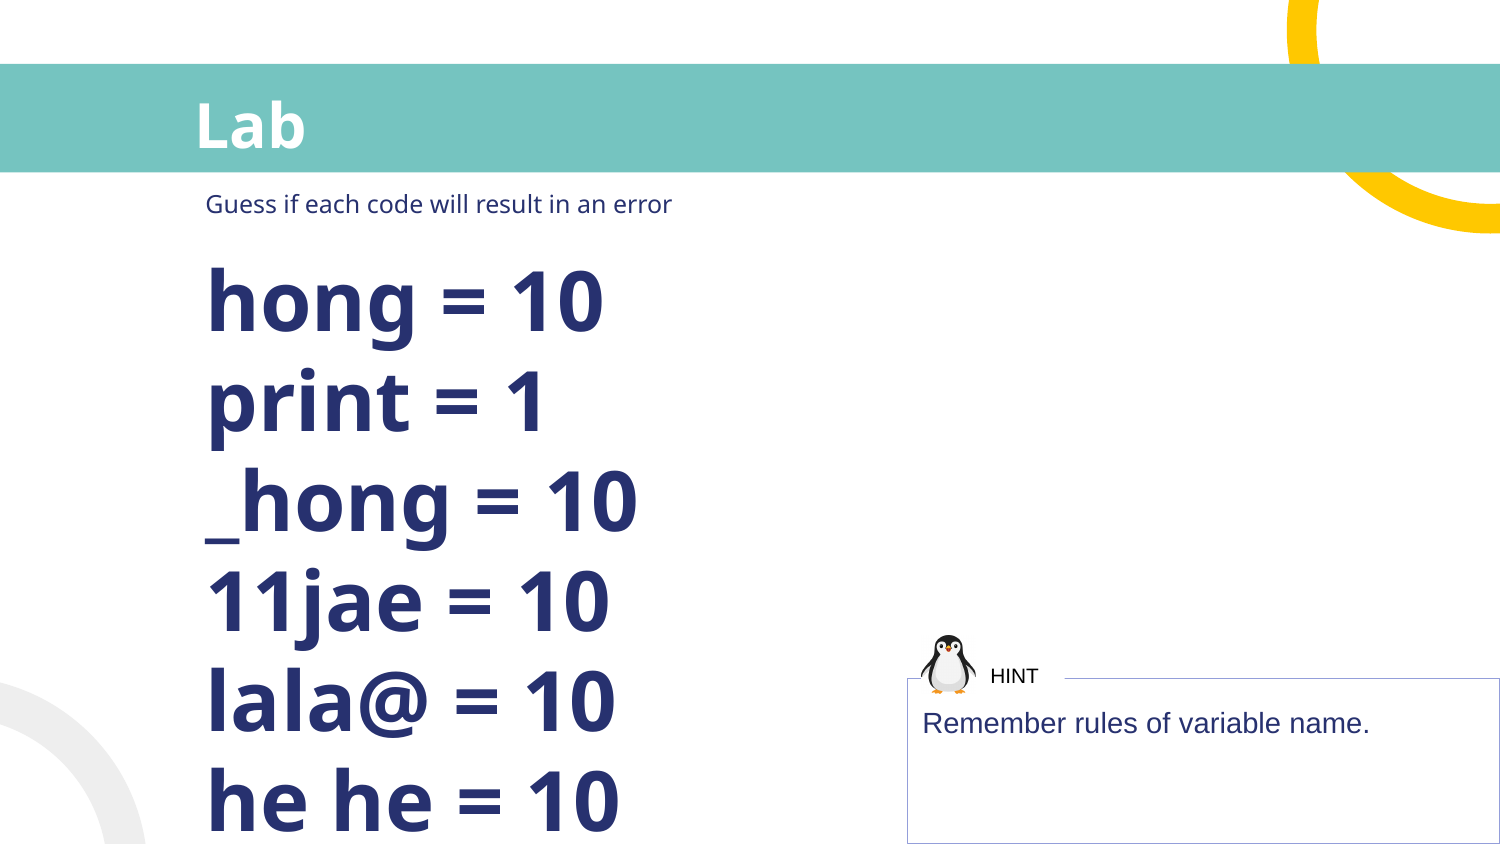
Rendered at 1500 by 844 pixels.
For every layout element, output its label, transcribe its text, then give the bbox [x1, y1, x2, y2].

title Lab [179, 71, 1449, 166]
subtitle Guess if each code will result in an error hong = 10 print = 1 _hong = 10 11jae = 10 lala@ = 10 he he = 10 [115, 173, 1385, 354]
text_box HINT [981, 654, 1065, 695]
picture [921, 634, 976, 695]
text_box [905, 677, 1500, 844]
